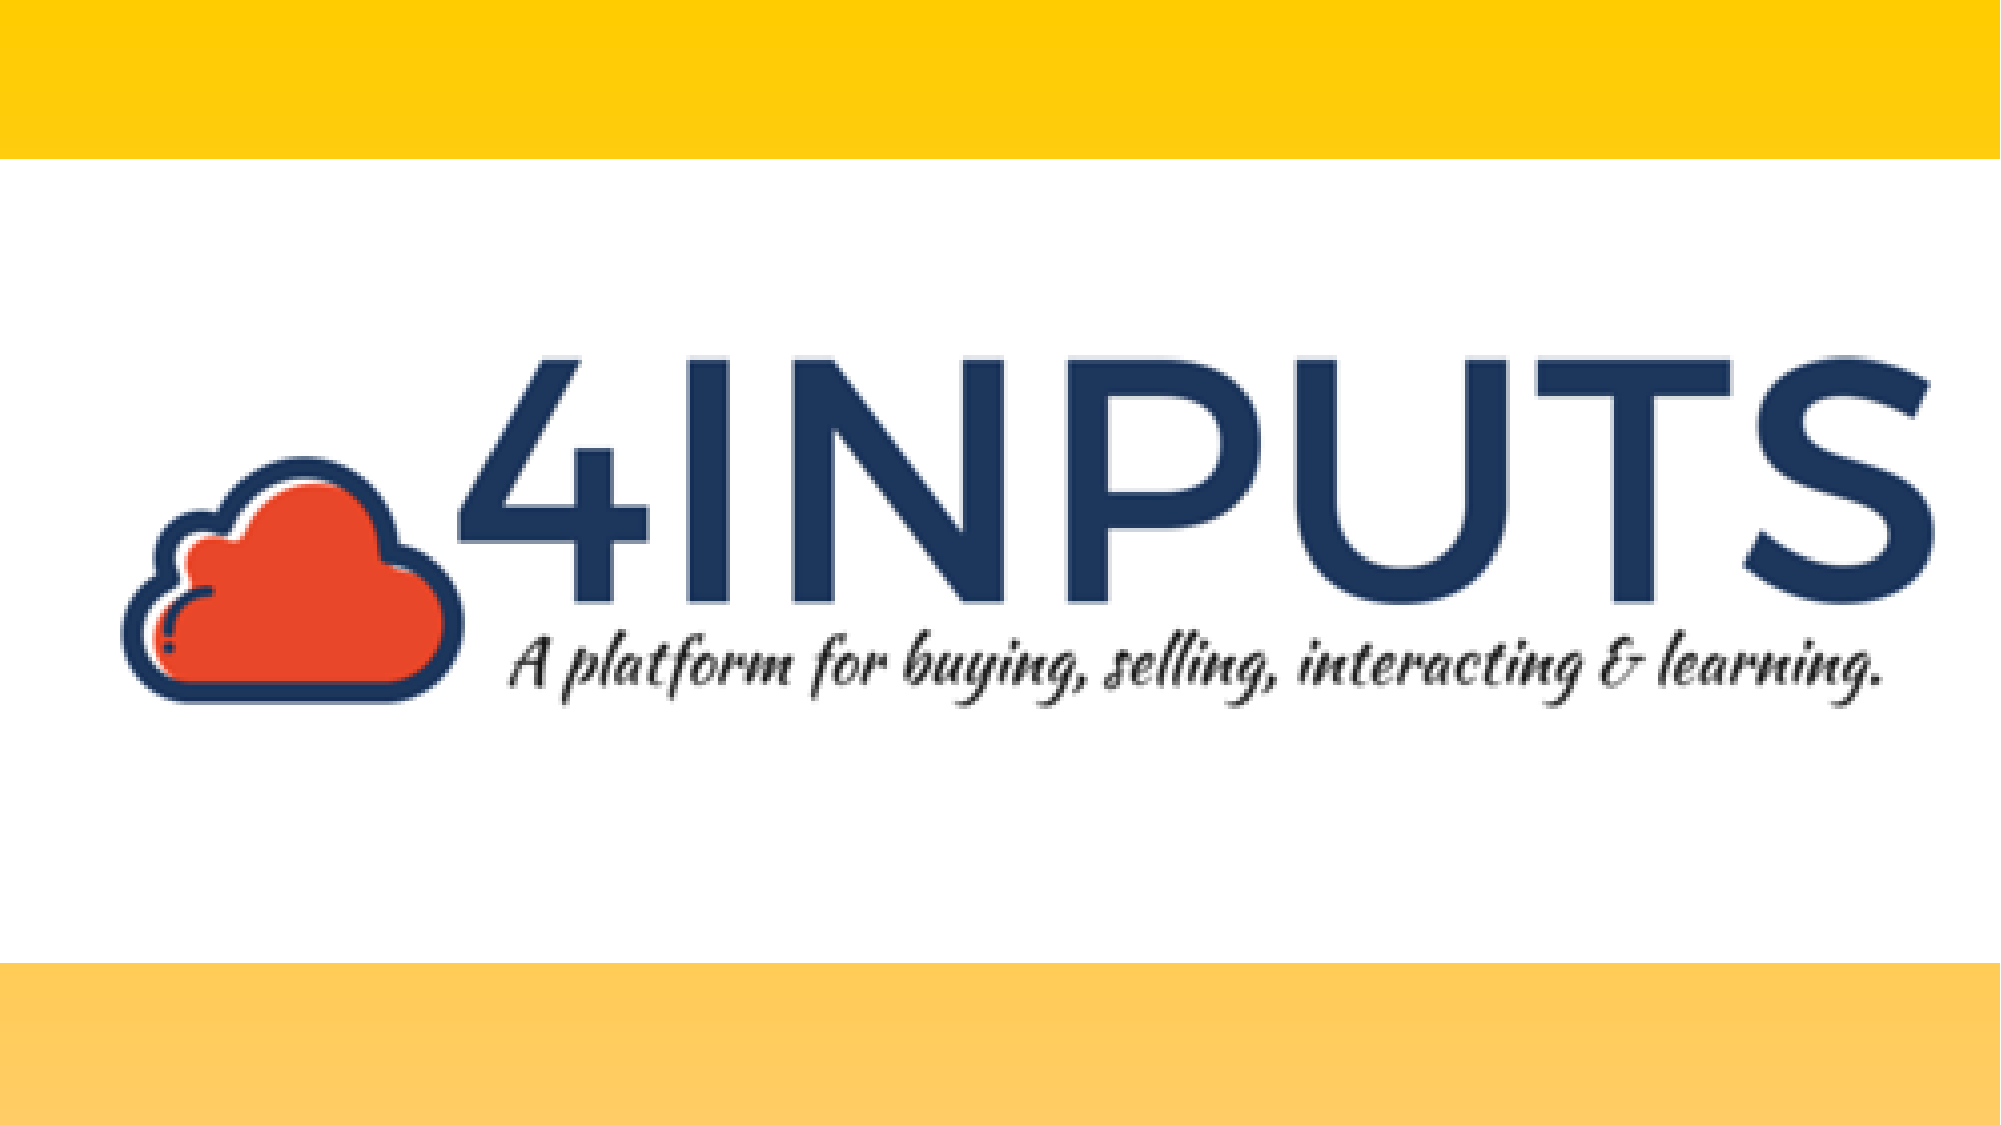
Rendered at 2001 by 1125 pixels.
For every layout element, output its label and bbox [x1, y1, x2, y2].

picture [0, 159, 2000, 963]
